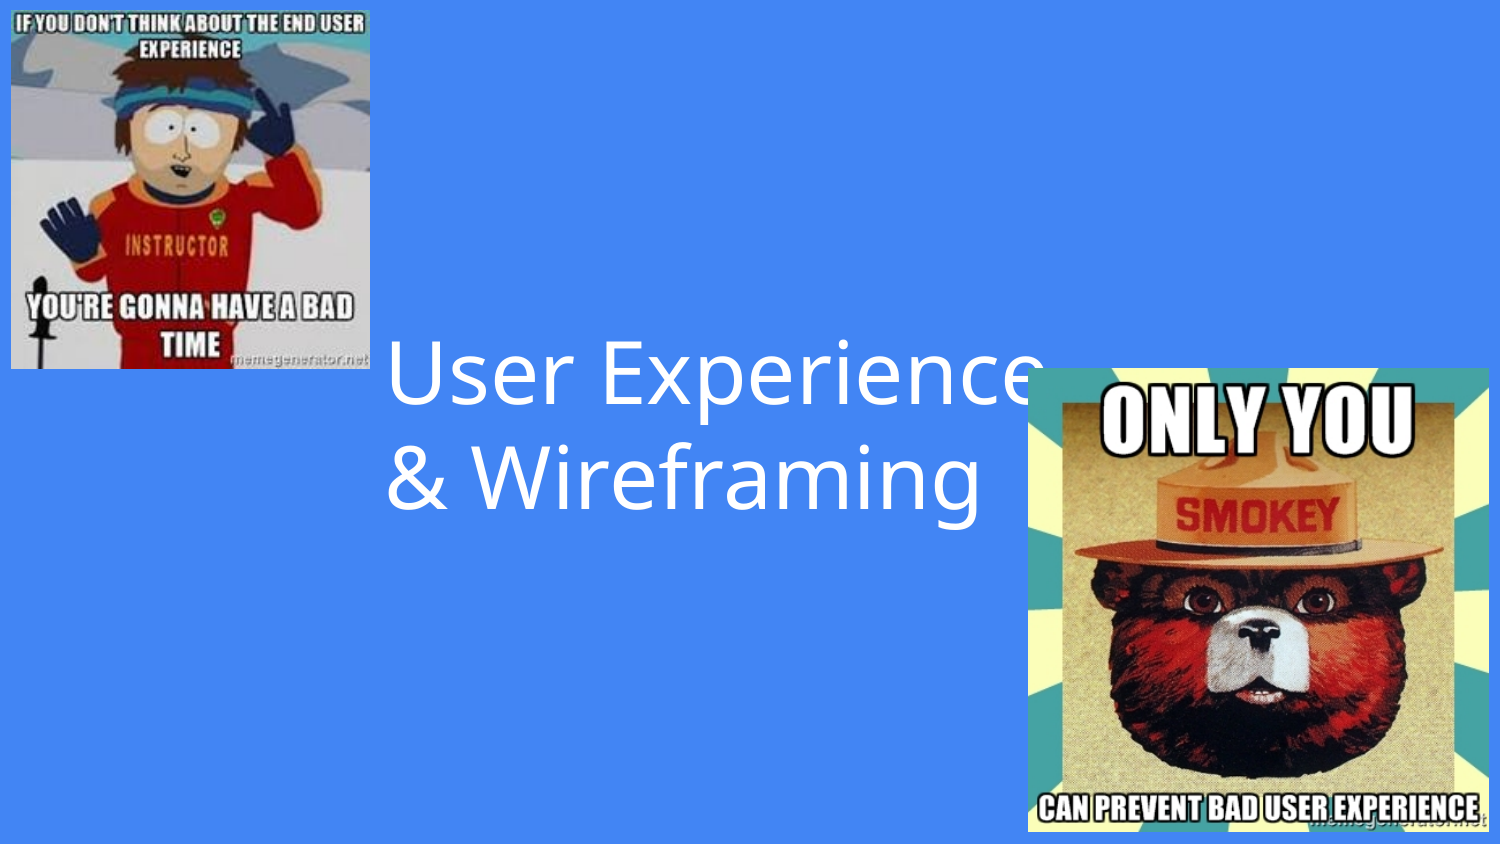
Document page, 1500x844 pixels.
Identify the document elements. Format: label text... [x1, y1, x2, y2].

picture [11, 10, 370, 369]
title User Experience & Wireframing [369, 338, 1131, 505]
picture [1028, 368, 1489, 833]
